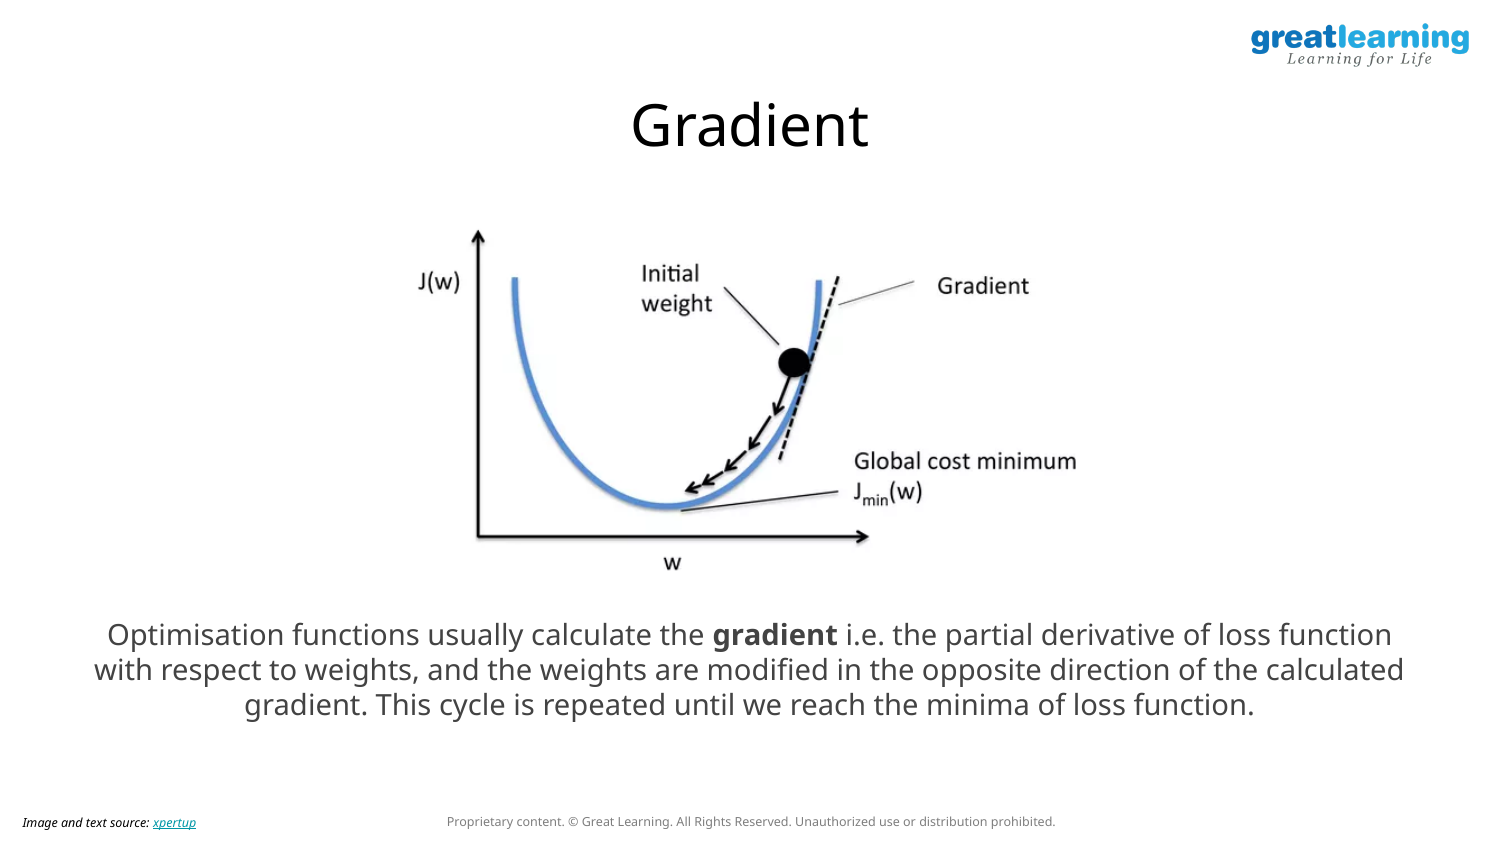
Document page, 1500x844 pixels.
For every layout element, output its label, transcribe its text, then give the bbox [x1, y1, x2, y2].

text_box Optimisation functions usually calculate the gradient i.e. the partial derivative of loss function with respect to weights, and the weights are modified in the opposite direction of the calculated gradient. This cycle is repeated until we reach the minima of loss function. [76, 601, 1423, 735]
picture [1251, 23, 1469, 67]
title Gradient [51, 72, 1449, 167]
text_box Image and text source: xpertup [7, 799, 564, 844]
picture [413, 211, 1087, 577]
